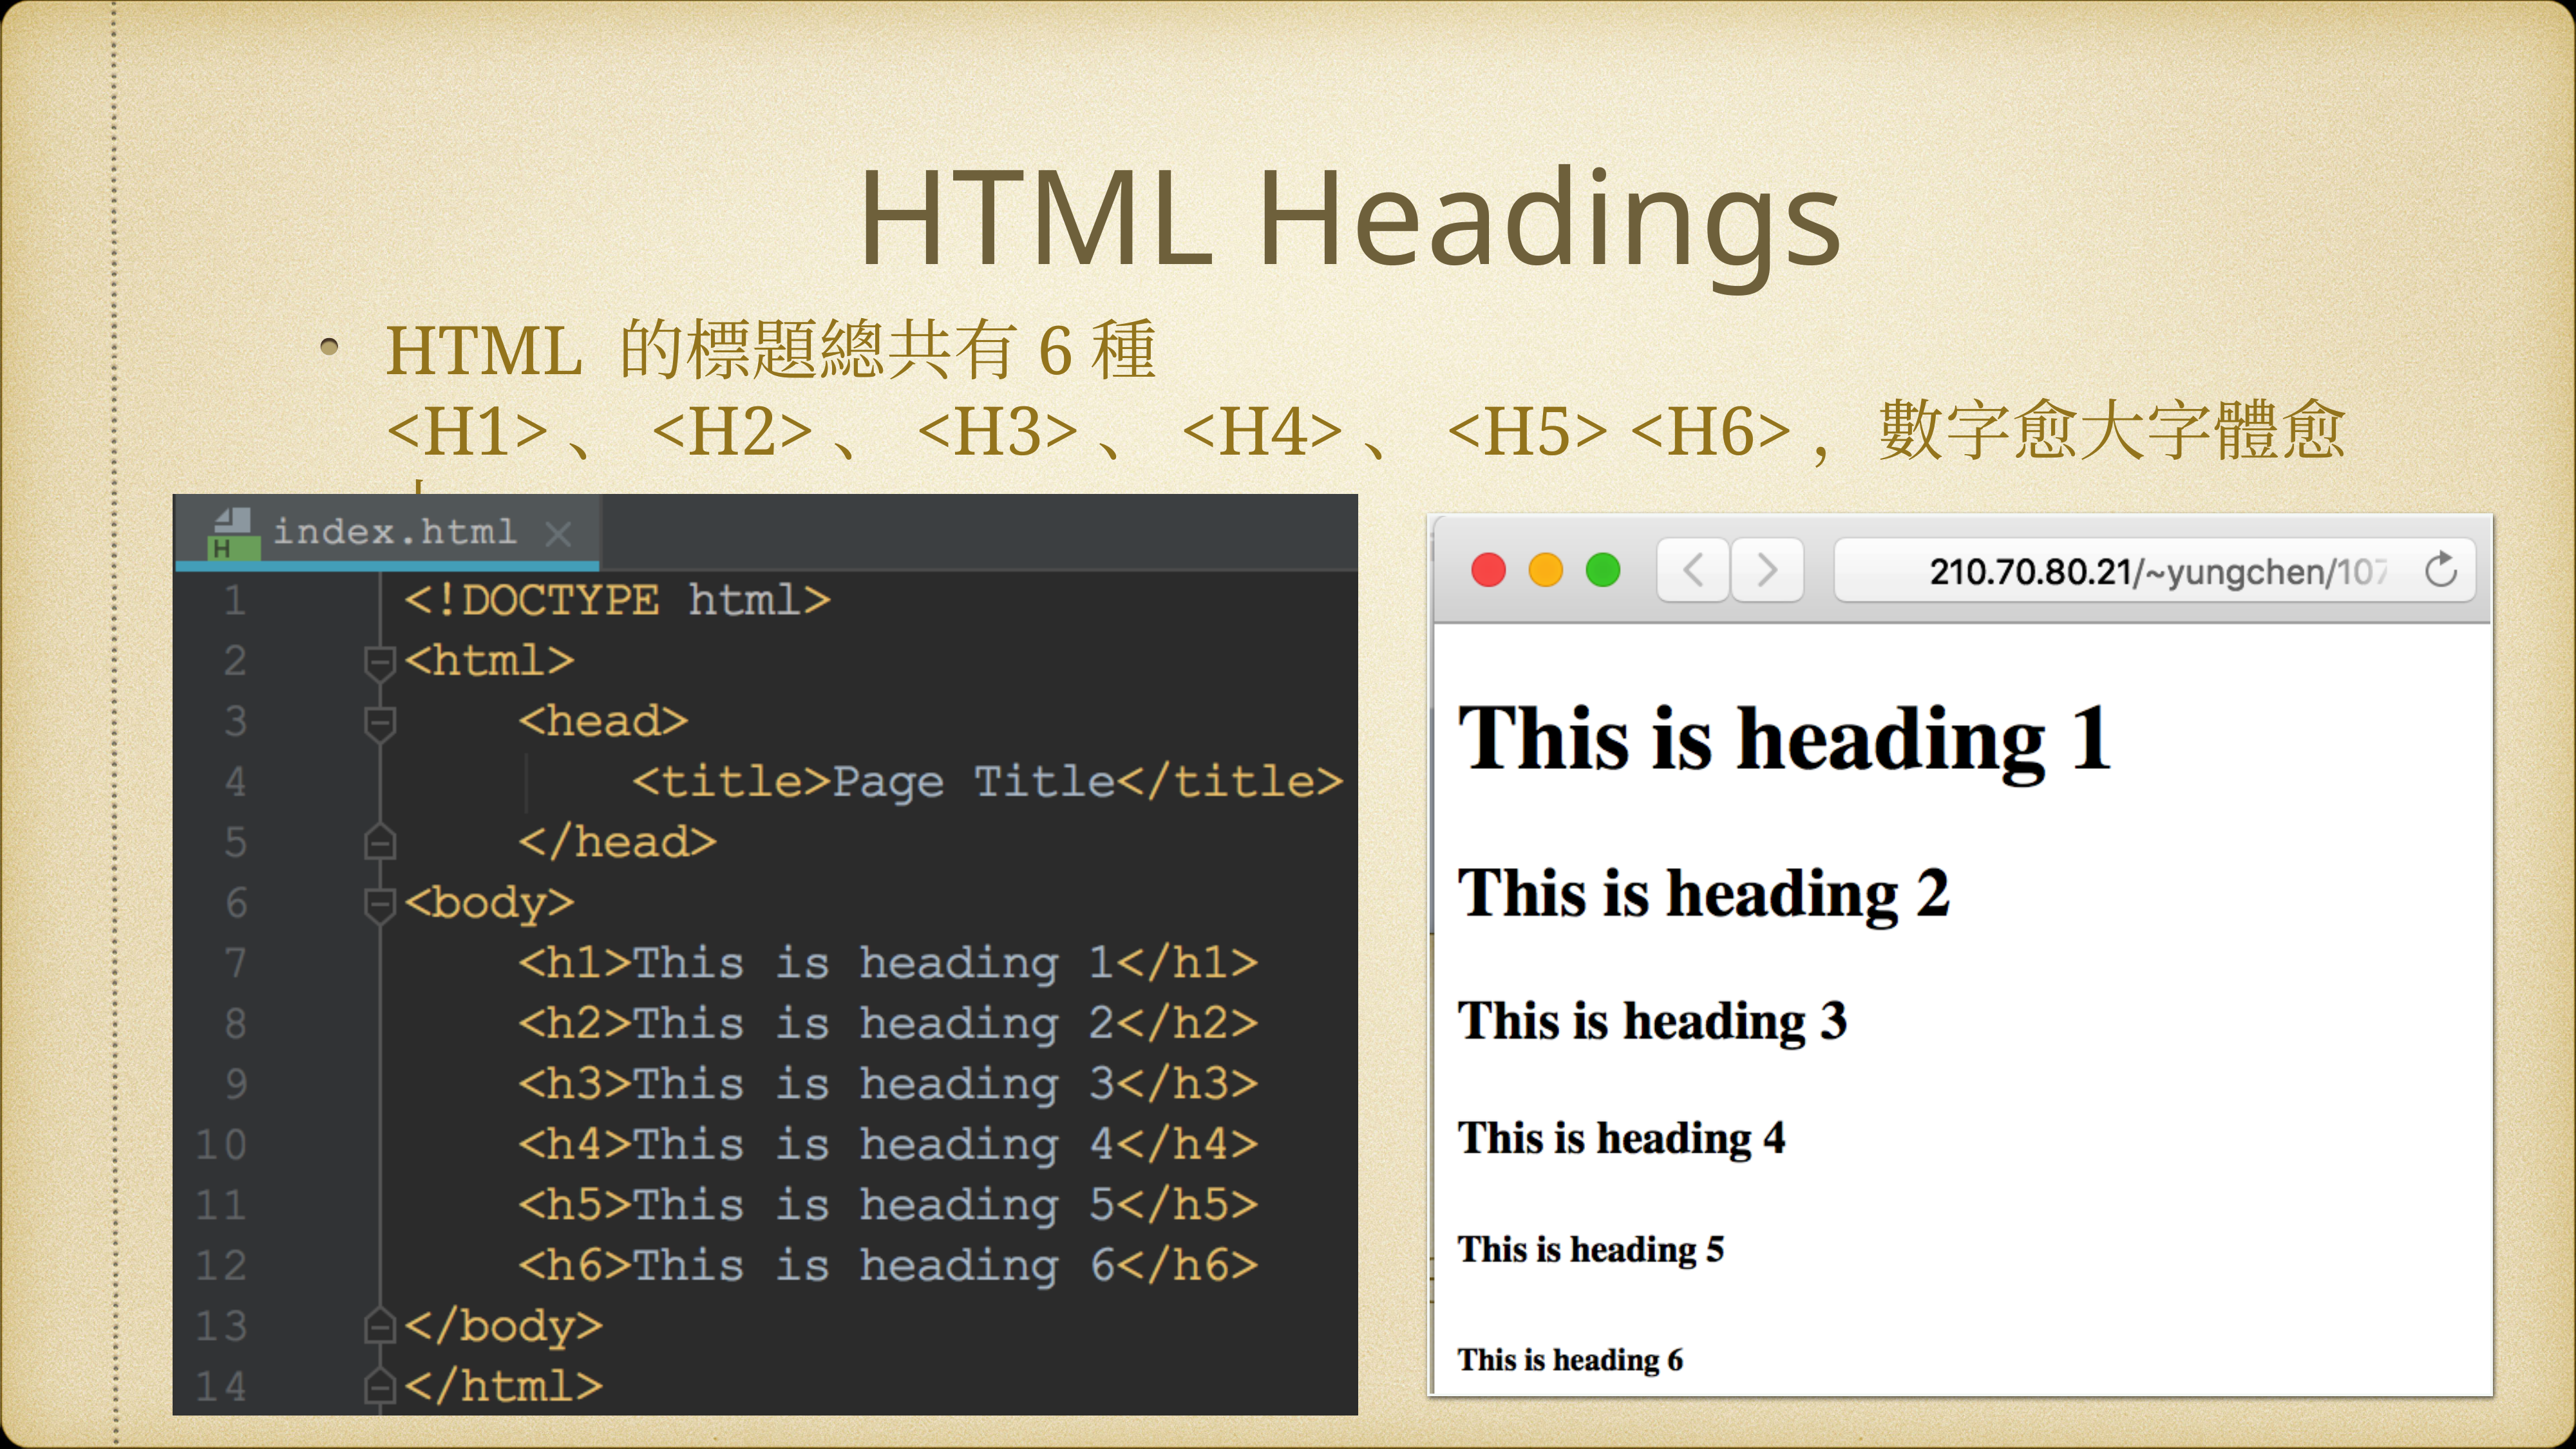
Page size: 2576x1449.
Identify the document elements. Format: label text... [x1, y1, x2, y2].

title HTML Headings [313, 37, 2387, 301]
list HTML 的標題總共有6種 <H1>、<H2>、<H3>、<H4>、<H5> <H6>，數字愈大字體愈小 [313, 301, 2387, 1302]
picture [0, 0, 2576, 1449]
